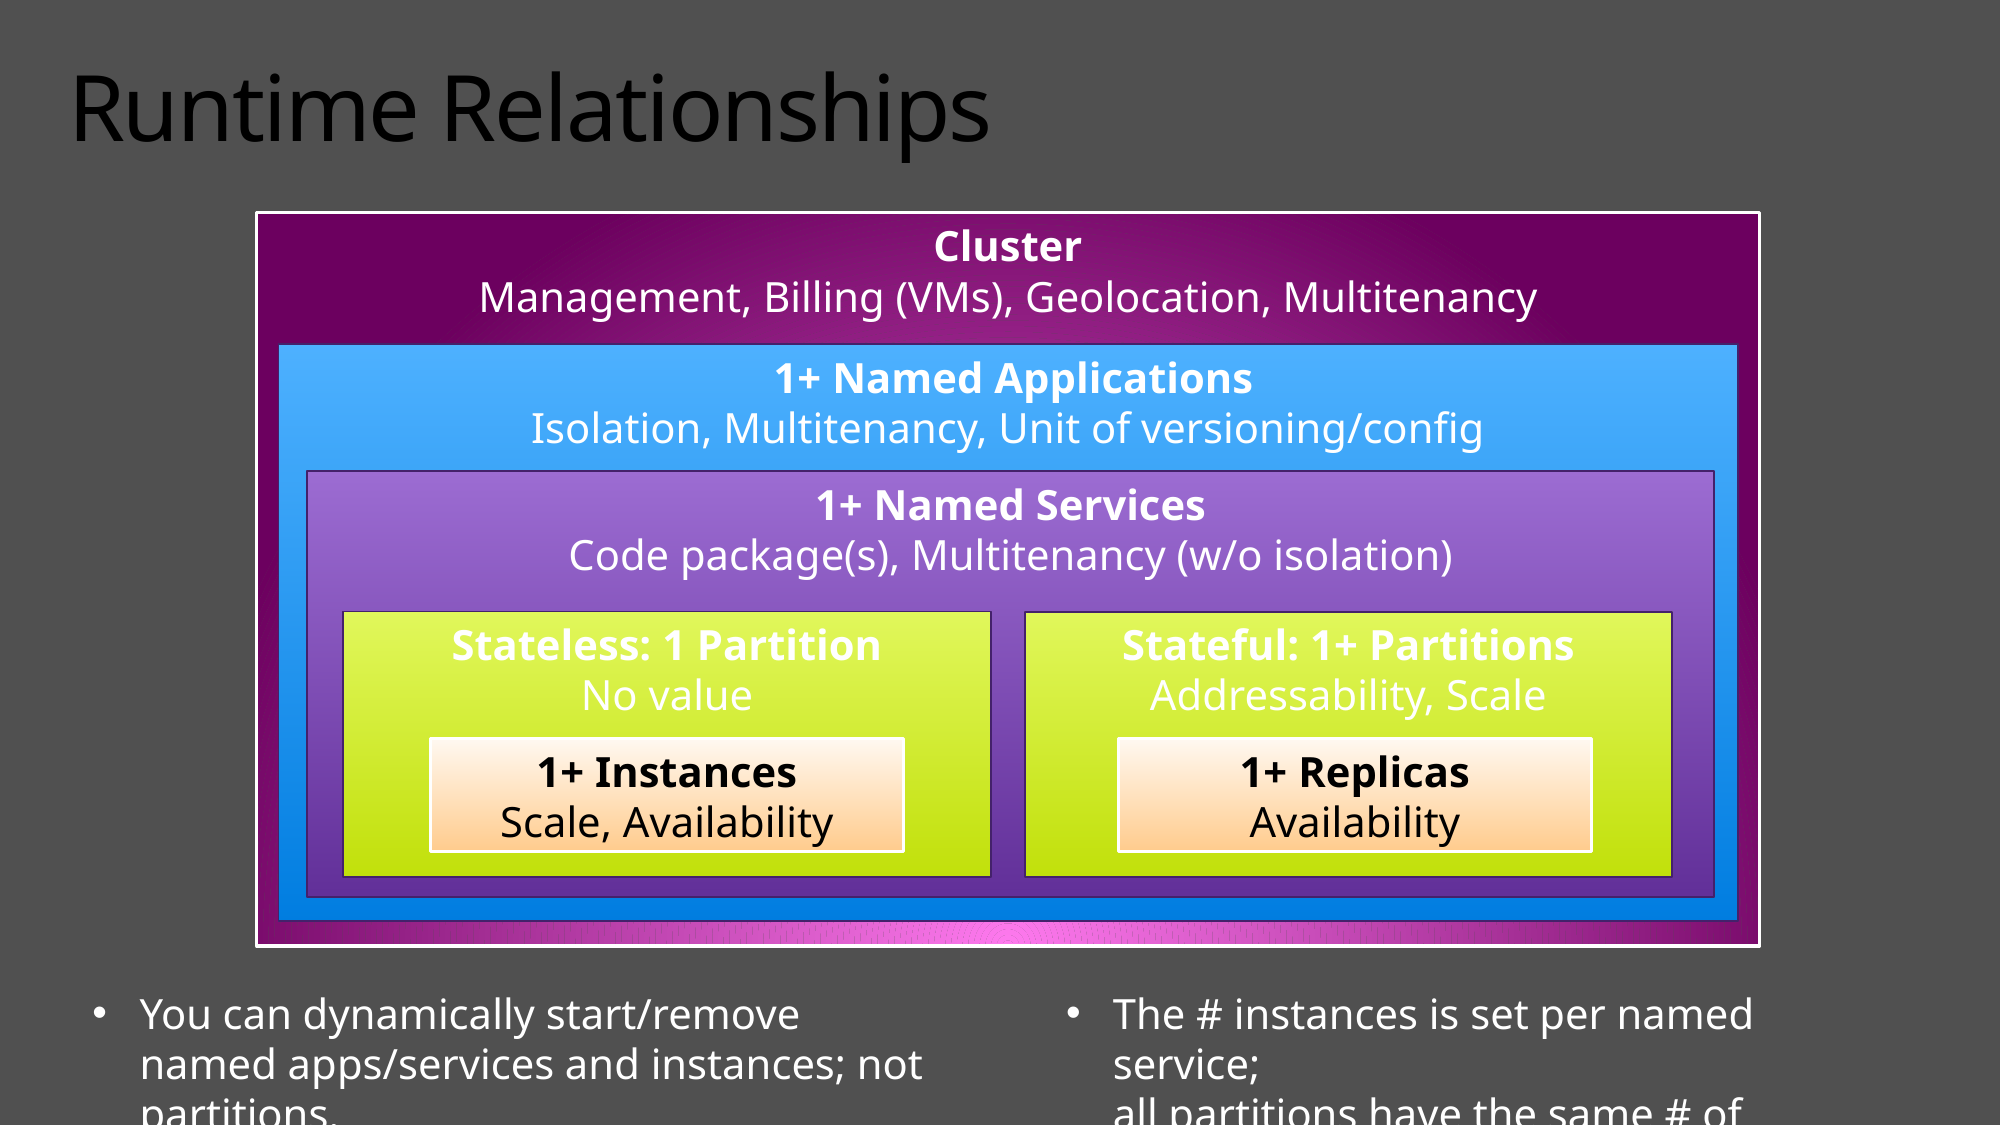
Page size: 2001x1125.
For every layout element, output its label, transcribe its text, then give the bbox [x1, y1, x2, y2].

text_box 1+ Named Applications Isolation, Multitenancy, Unit of versioning/config [278, 343, 1739, 922]
text_box Cluster Management, Billing (VMs), Geolocation, Multitenancy [256, 212, 1760, 946]
title Runtime Relationships [44, 47, 1957, 196]
text_box 1+ Named Services Code package(s), Multitenancy (w/o isolation) [306, 470, 1715, 898]
text_box 1+ Instances Scale, Availability [430, 738, 904, 852]
text_box Stateful: 1+ Partitions Addressability, Scale [1024, 611, 1673, 878]
text_box The # instances is set per named service; all partitions have the same # of instances [1051, 980, 1923, 1125]
text_box You can dynamically start/remove named apps/services and instances; not partitions. [77, 980, 951, 1125]
text_box 1+ Replicas Availability [1118, 738, 1592, 852]
text_box Stateless: 1 Partition No value [342, 611, 992, 878]
